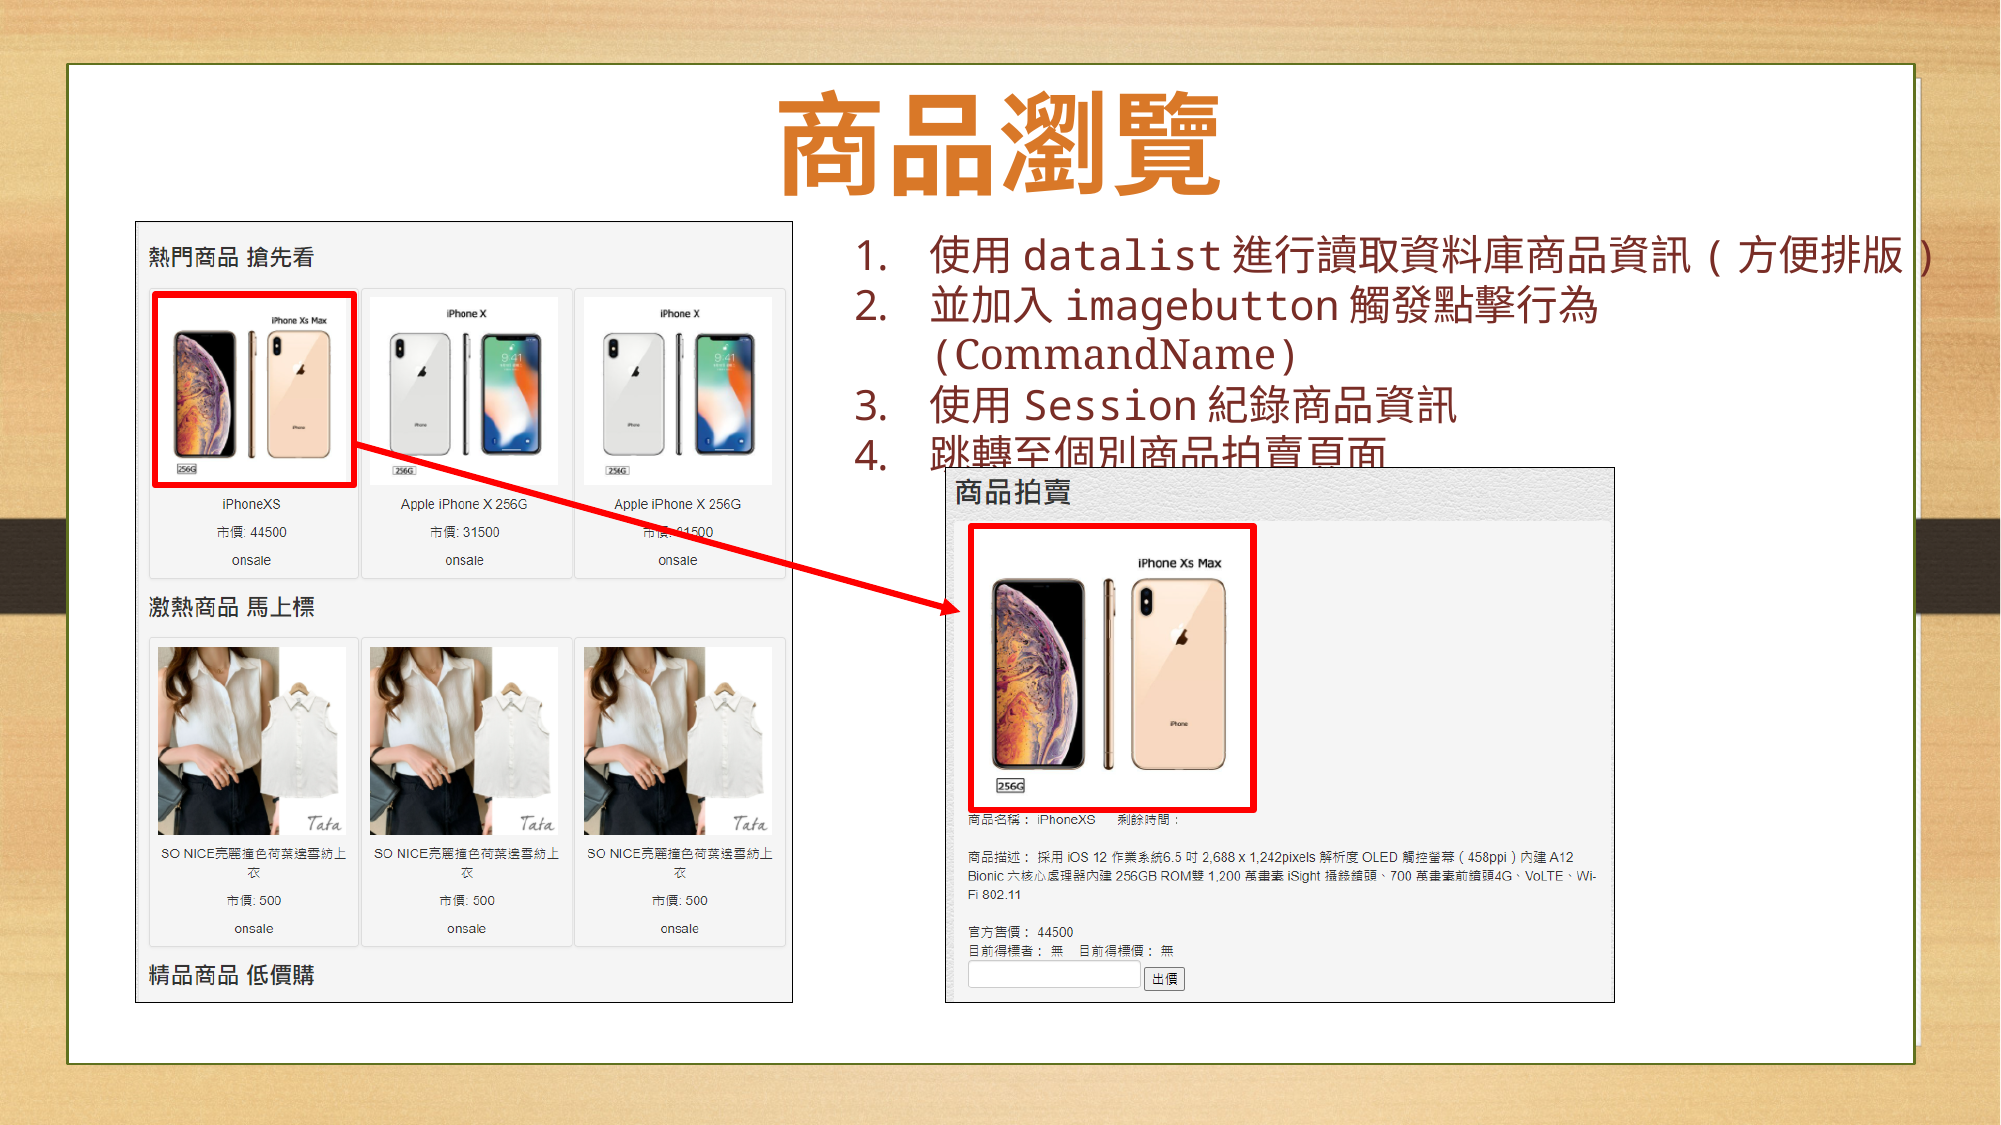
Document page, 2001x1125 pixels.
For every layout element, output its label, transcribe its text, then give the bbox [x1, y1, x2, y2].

text_box 使用datalist進行讀取資料庫商品資訊(方便排版) 並加入imagebutton觸發點擊行為(CommandName) 使用Session紀錄商品資訊 跳轉至個別商品拍賣頁面 [839, 220, 1992, 536]
picture [0, 0, 2001, 1125]
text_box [353, 443, 961, 613]
text_box 商品瀏覽 [759, 66, 1239, 217]
text_box [66, 63, 1916, 1065]
